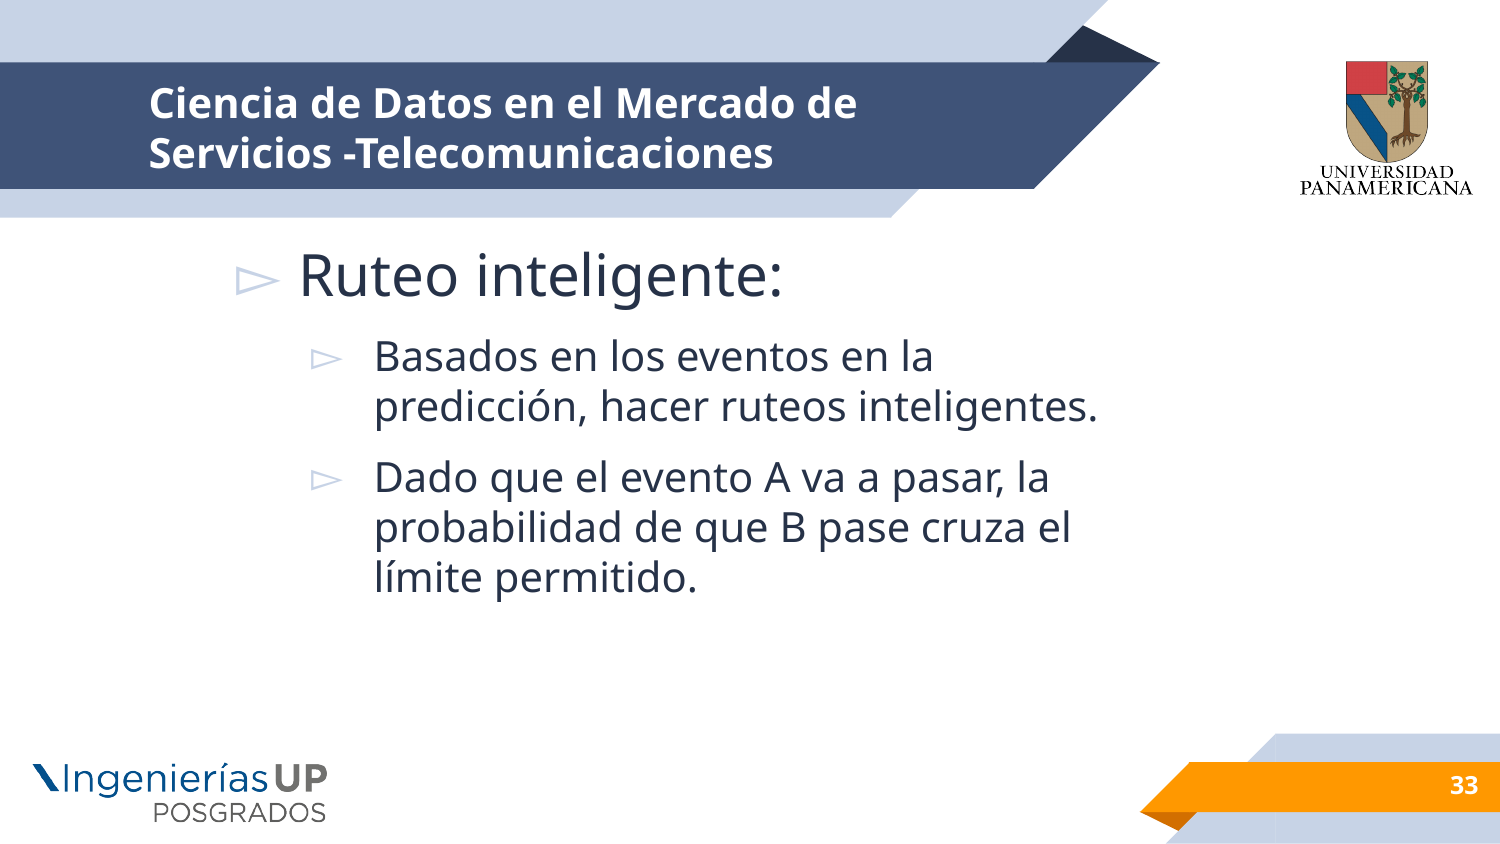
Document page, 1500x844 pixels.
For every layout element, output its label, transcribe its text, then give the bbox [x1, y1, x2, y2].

slide_number 33 [1249, 760, 1494, 813]
title Ciencia de Datos en el Mercado de Servicios -Telecomunicaciones [133, 64, 1035, 190]
picture [1286, 44, 1490, 210]
picture [15, 737, 344, 844]
list Ruteo inteligente: Basados en los eventos en la predicción, hacer ruteos inteligentes. Dado que el evento A va a pasar, la probabilidad de que B pase cruza el límite permitido. [133, 217, 1140, 734]
